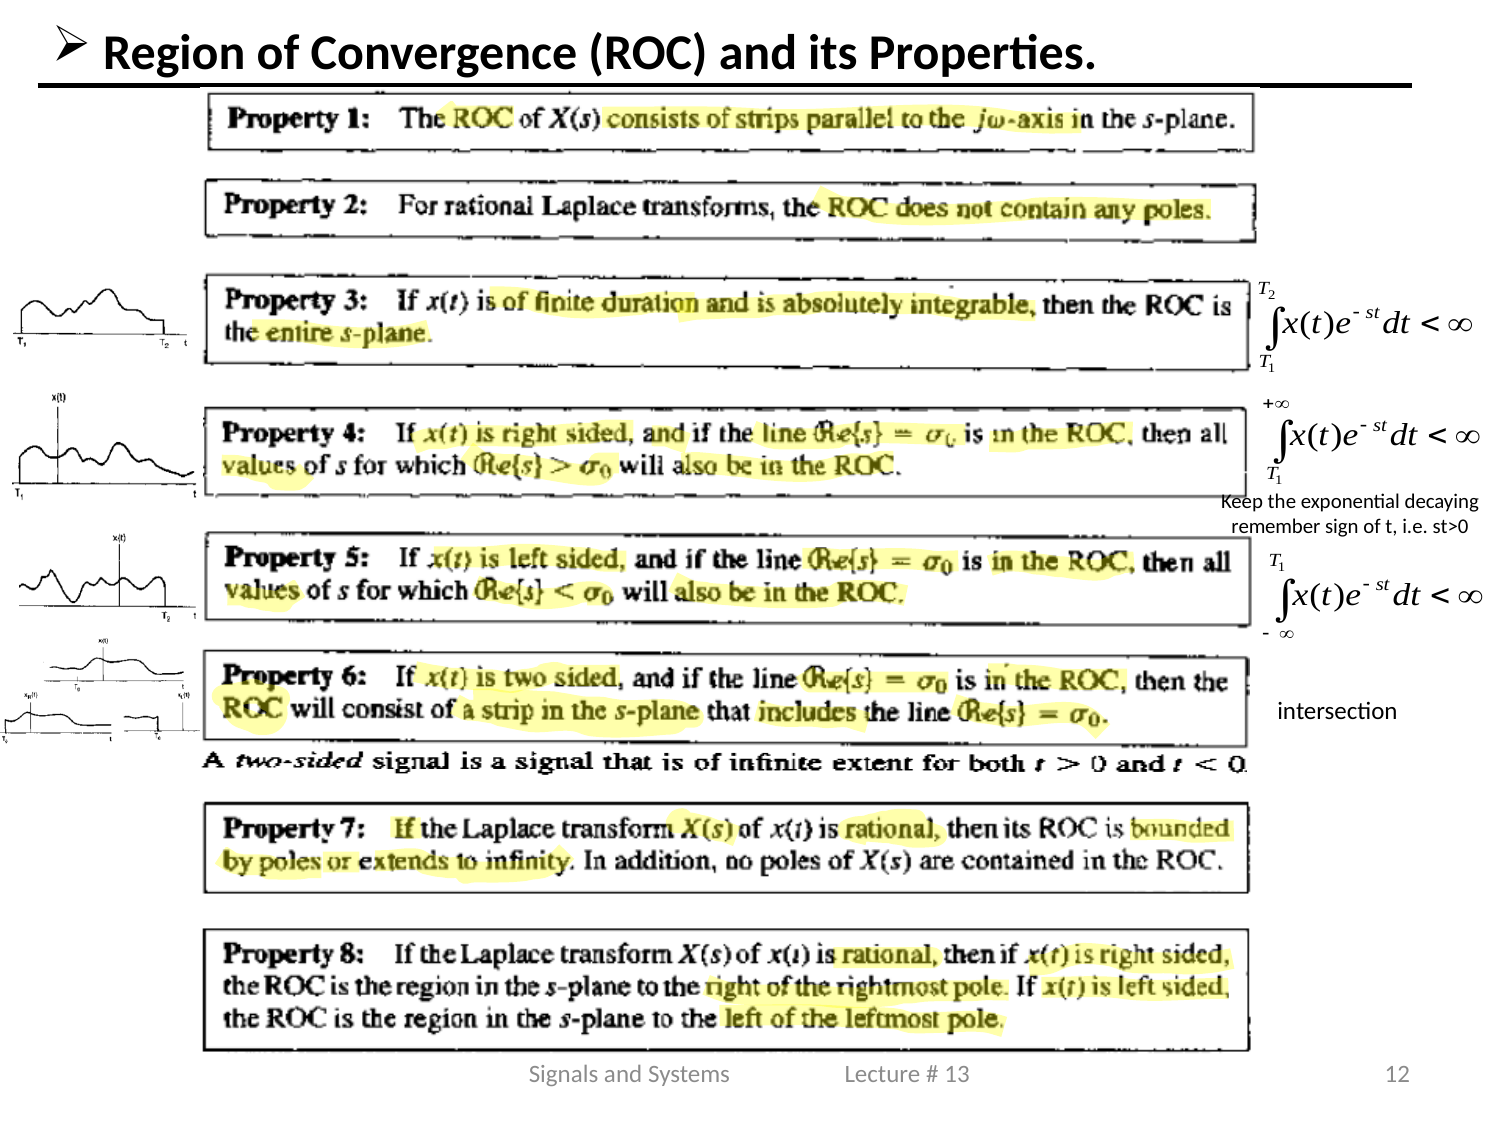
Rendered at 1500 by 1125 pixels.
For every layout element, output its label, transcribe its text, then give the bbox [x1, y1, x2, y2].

slide_number 12 [1074, 1042, 1425, 1103]
picture [199, 87, 1260, 157]
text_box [1256, 546, 1488, 651]
picture [199, 799, 1255, 898]
picture [202, 174, 1263, 251]
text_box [1252, 274, 1478, 379]
picture [199, 270, 1254, 377]
picture [12, 287, 188, 351]
picture [12, 387, 201, 503]
picture [0, 637, 1251, 776]
footer Signals and Systems Lecture # 13 [512, 1064, 988, 1103]
text_box Region of Convergence (ROC) and its Properties. [37, 12, 1263, 85]
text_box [1256, 387, 1488, 491]
text_box intersection [1262, 687, 1463, 733]
picture [19, 527, 1255, 630]
picture [199, 924, 1254, 1055]
text_box Keep the exponential decaying remember sign of t, i.e. st>0 [1199, 480, 1500, 545]
picture [202, 404, 1251, 501]
